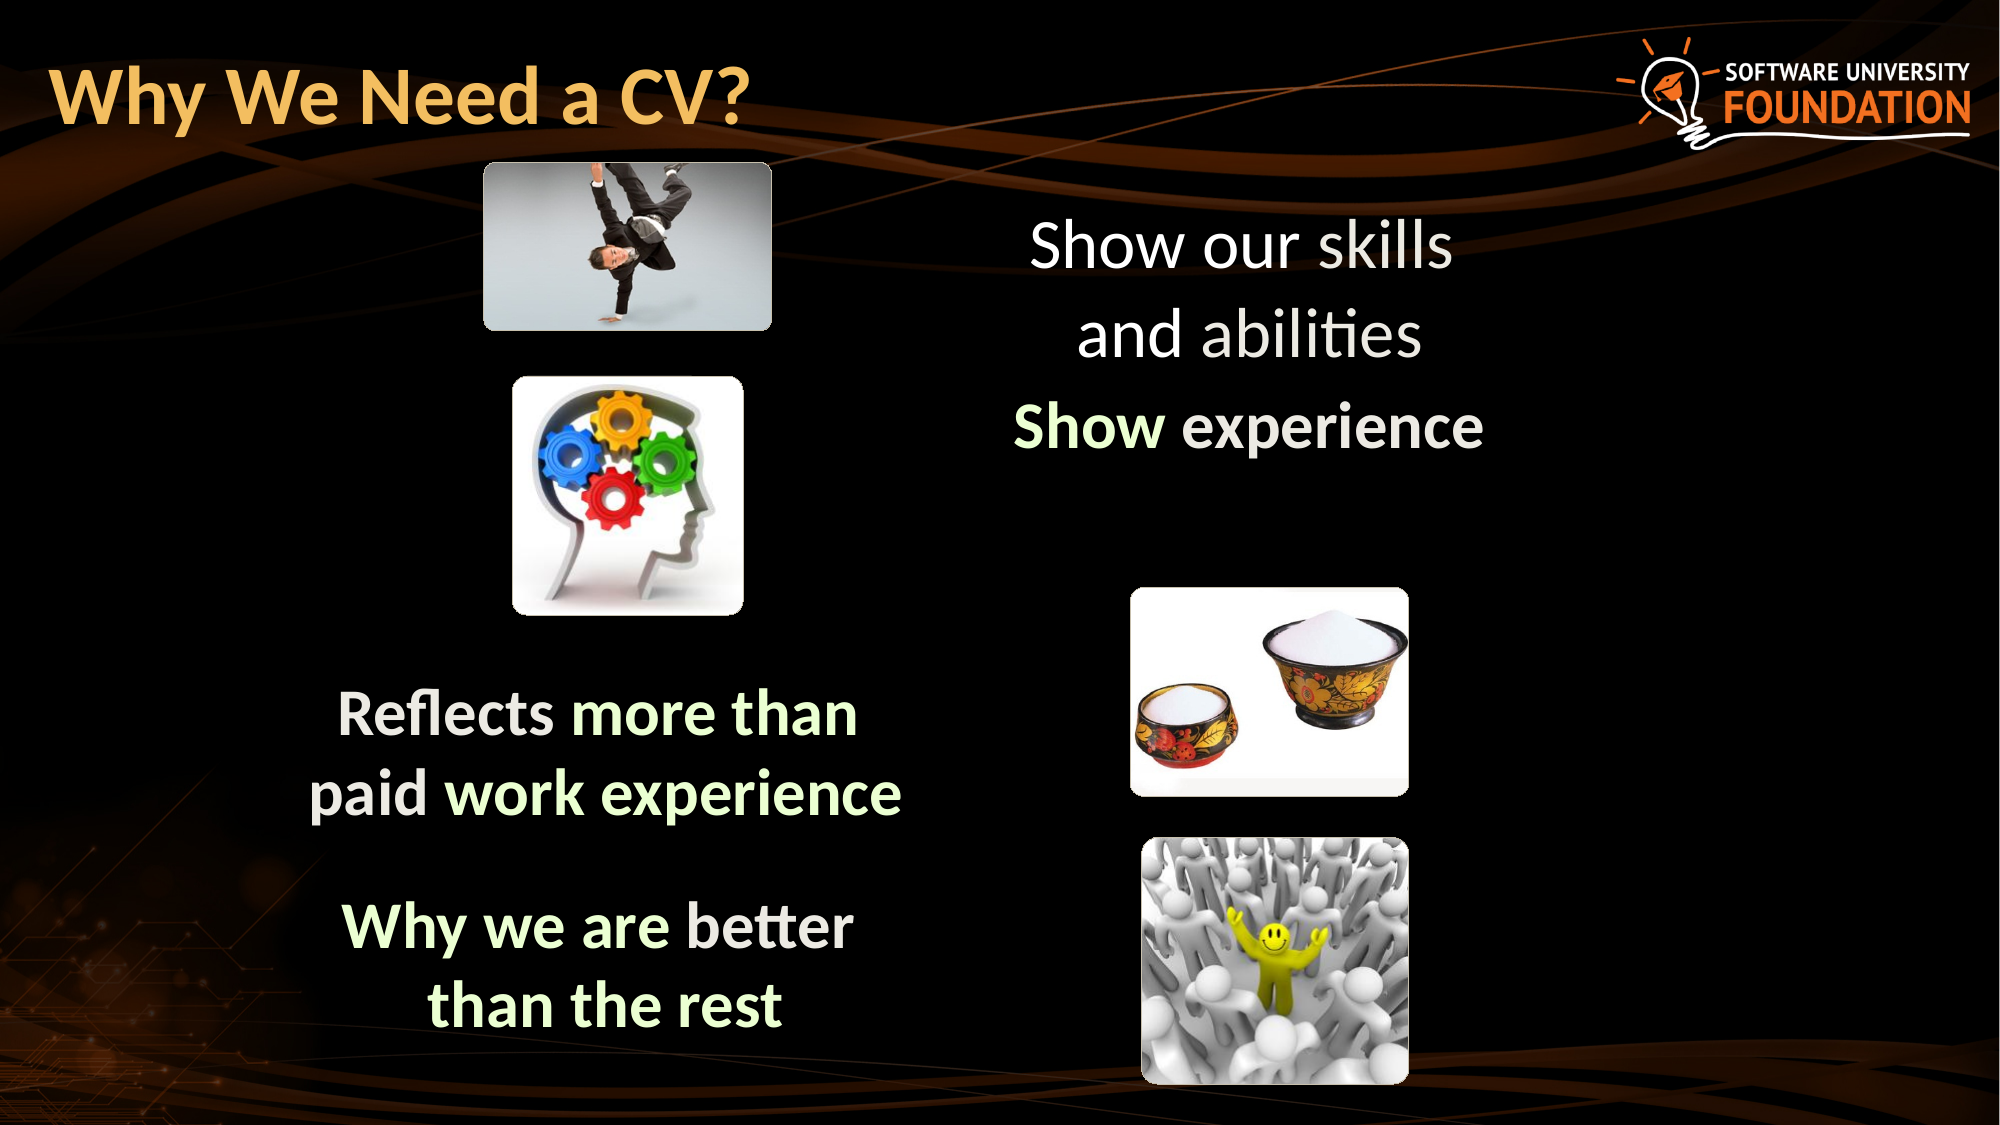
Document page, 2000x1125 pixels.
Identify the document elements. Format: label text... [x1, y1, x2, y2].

text_box Why we are better than the rest [312, 874, 900, 1049]
picture [0, 0, 2000, 1125]
title Why We Need a CV? [30, 6, 1602, 189]
text_box Show experience [987, 375, 1513, 469]
list Show our skills and abilities [830, 187, 1669, 837]
text_box Reflects more than paid work experience [256, 662, 956, 836]
